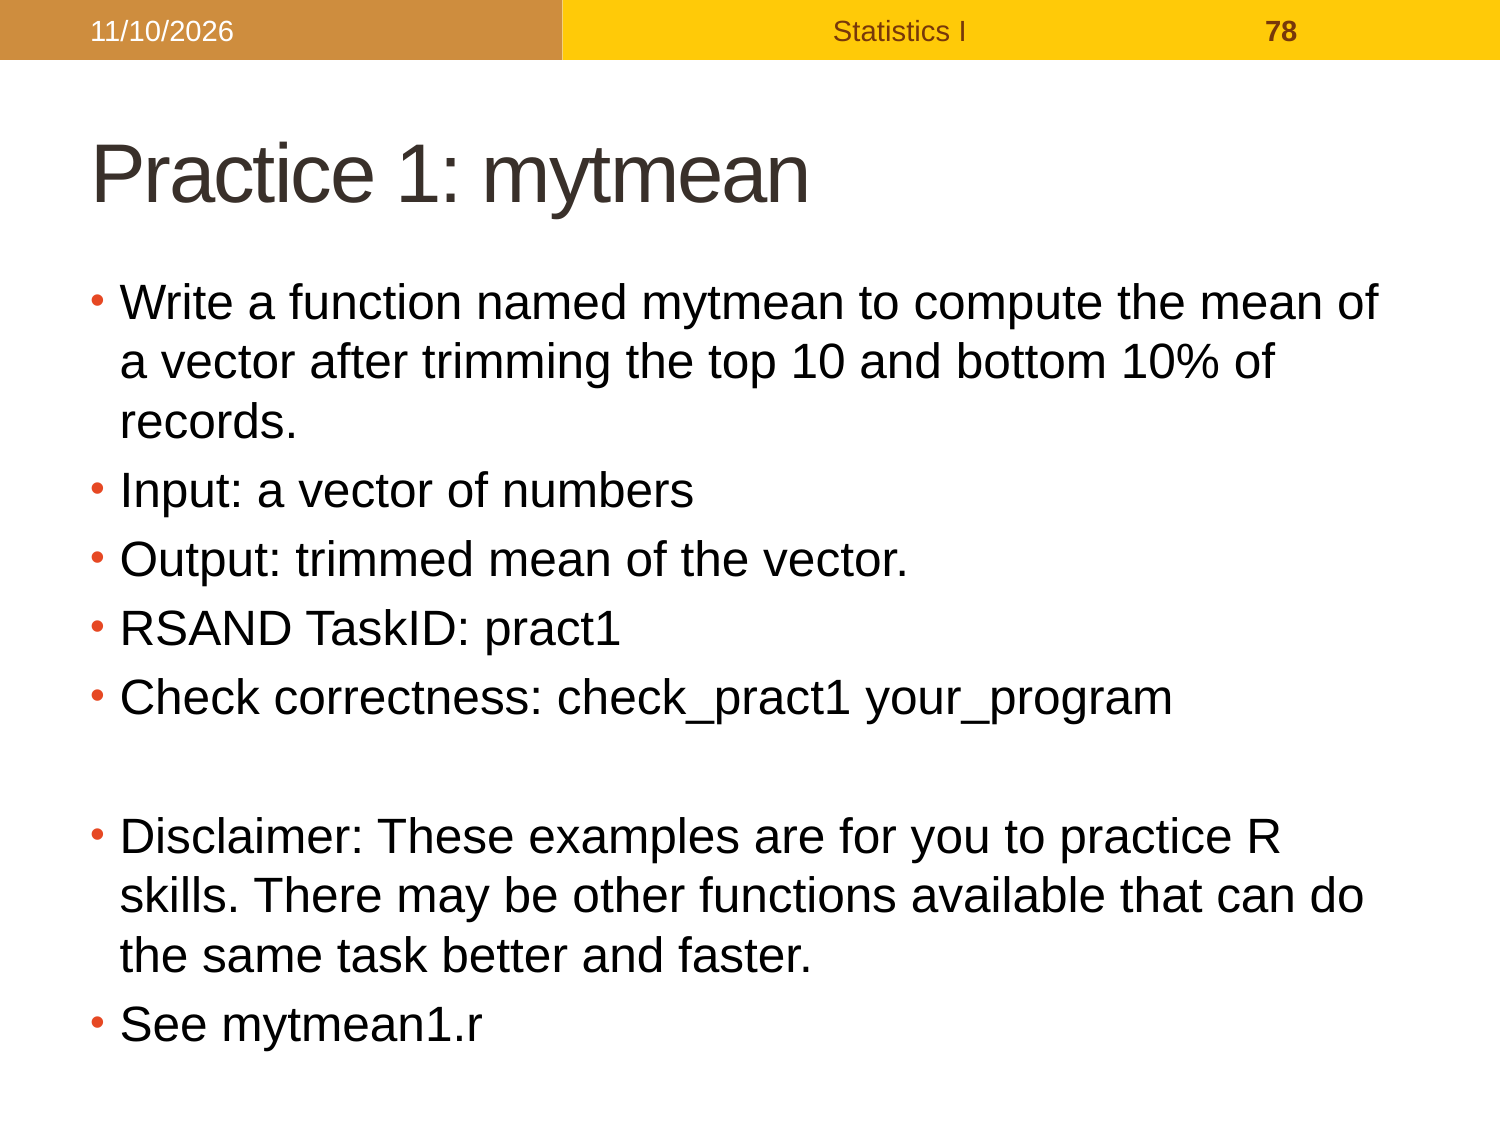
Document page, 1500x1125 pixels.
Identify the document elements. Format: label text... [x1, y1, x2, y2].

slide_number 78 [1250, 3, 1425, 57]
list Write a function named mytmean to compute the mean of a vector after trimming the top 10 and bottom 10% of records. Input: a vector of numbers Output: trimmed mean of the vector. RSAND TaskID: pract1 Check correctness: check_pract1 your_program Disclaimer: These examples are for you to practice R skills. There may be other functions available that can do the same task better and faster. See mytmean1.r [75, 262, 1425, 1063]
title Practice 1: mytmean [75, 87, 1425, 250]
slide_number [75, 3, 550, 57]
footer Statistics I [562, 3, 1238, 57]
